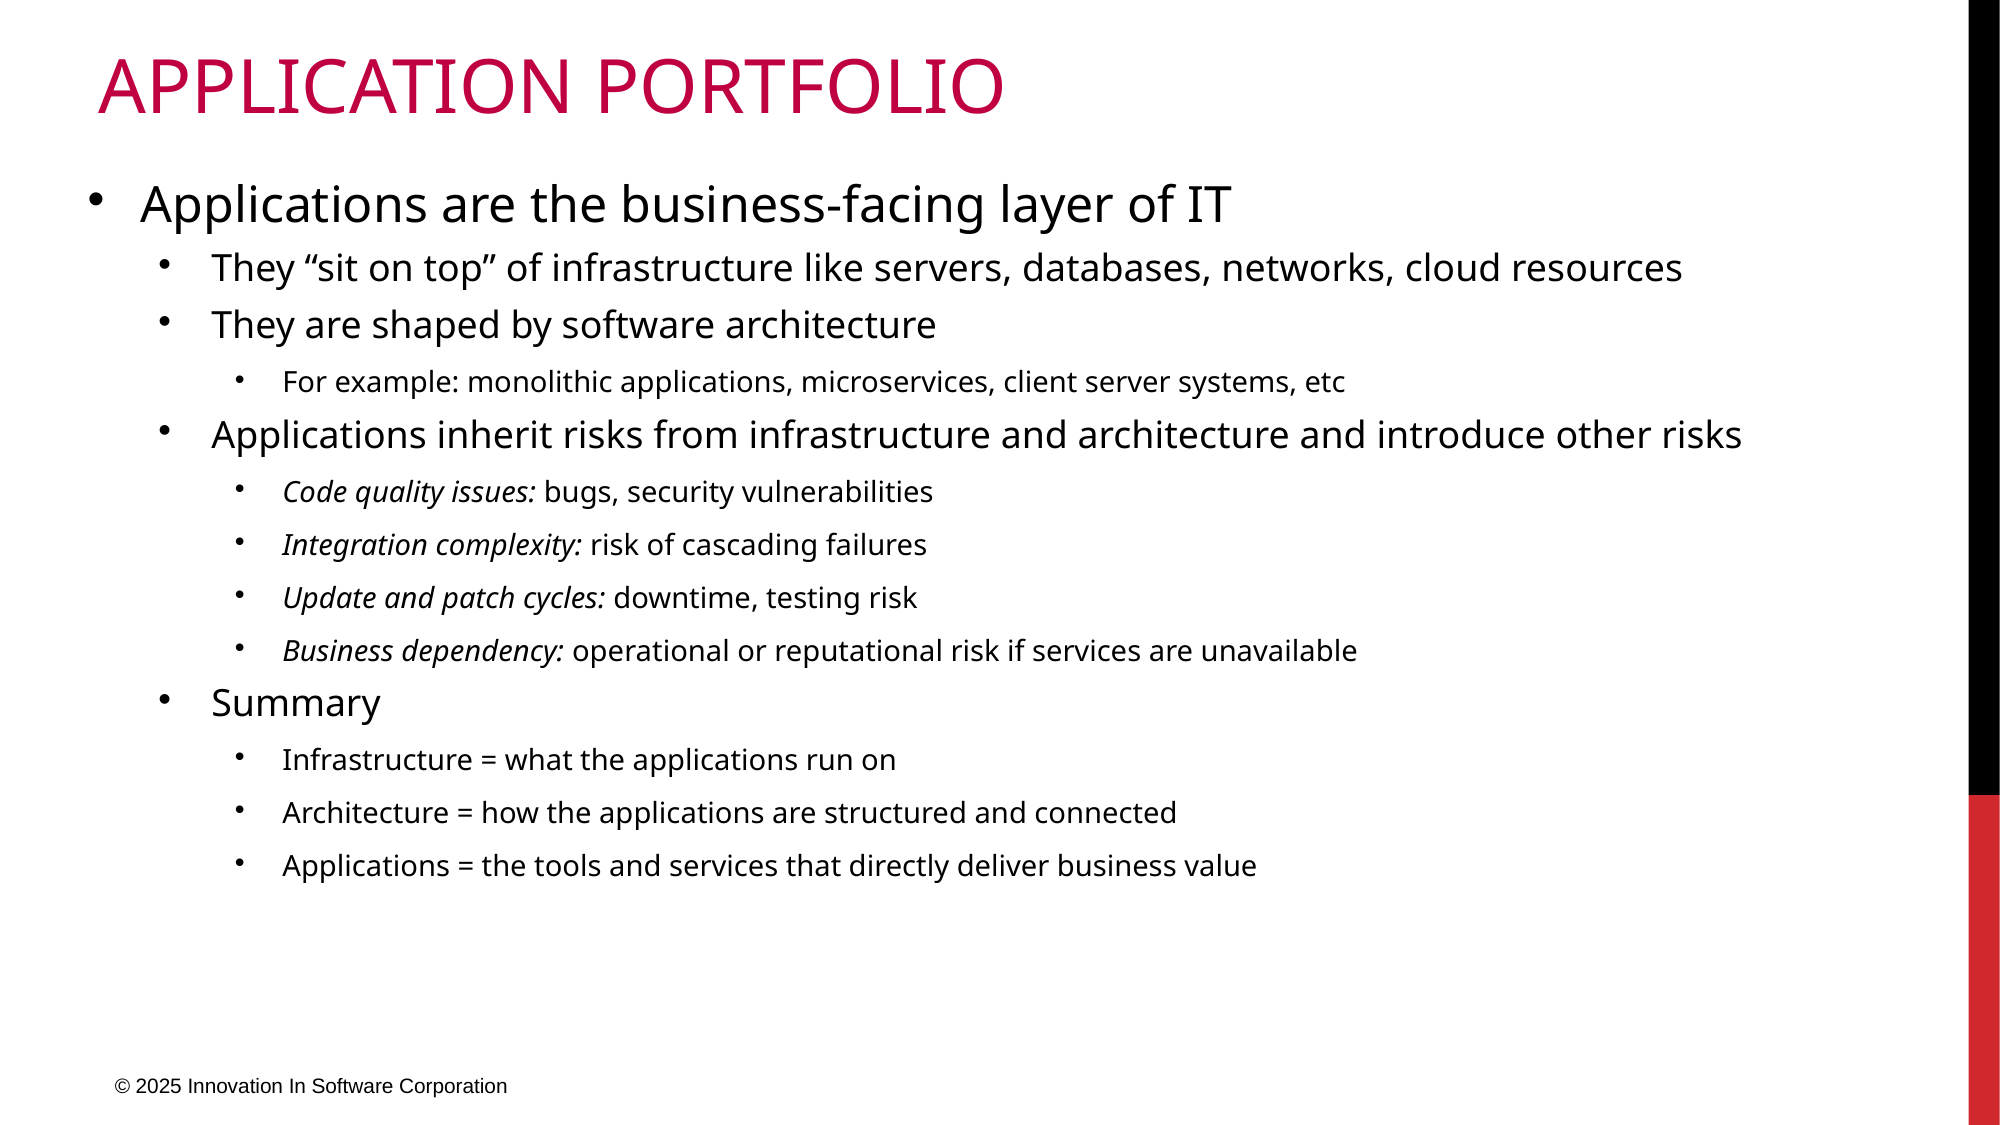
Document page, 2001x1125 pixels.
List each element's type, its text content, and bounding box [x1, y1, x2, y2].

list Applications are the business-facing layer of IT They “sit on top” of infrastructure like servers, databases, networks, cloud resources They are shaped by software architecture For example: monolithic applications, microservices, client server systems, etc Applications inherit risks from infrastructure and architecture and introduce other risks Code quality issues: bugs, security vulnerabilities Integration complexity: risk of cascading failures Update and patch cycles: downtime, testing risk Business dependency: operational or reputational risk if services are unavailable Summary Infrastructure = what the applications run on Architecture = how the applications are structured and connected Applications = the tools and services that directly deliver business value [69, 172, 1814, 990]
title Application Portfolio [98, 23, 1413, 143]
footer © 2025 Innovation In Software Corporation [99, 1065, 850, 1112]
